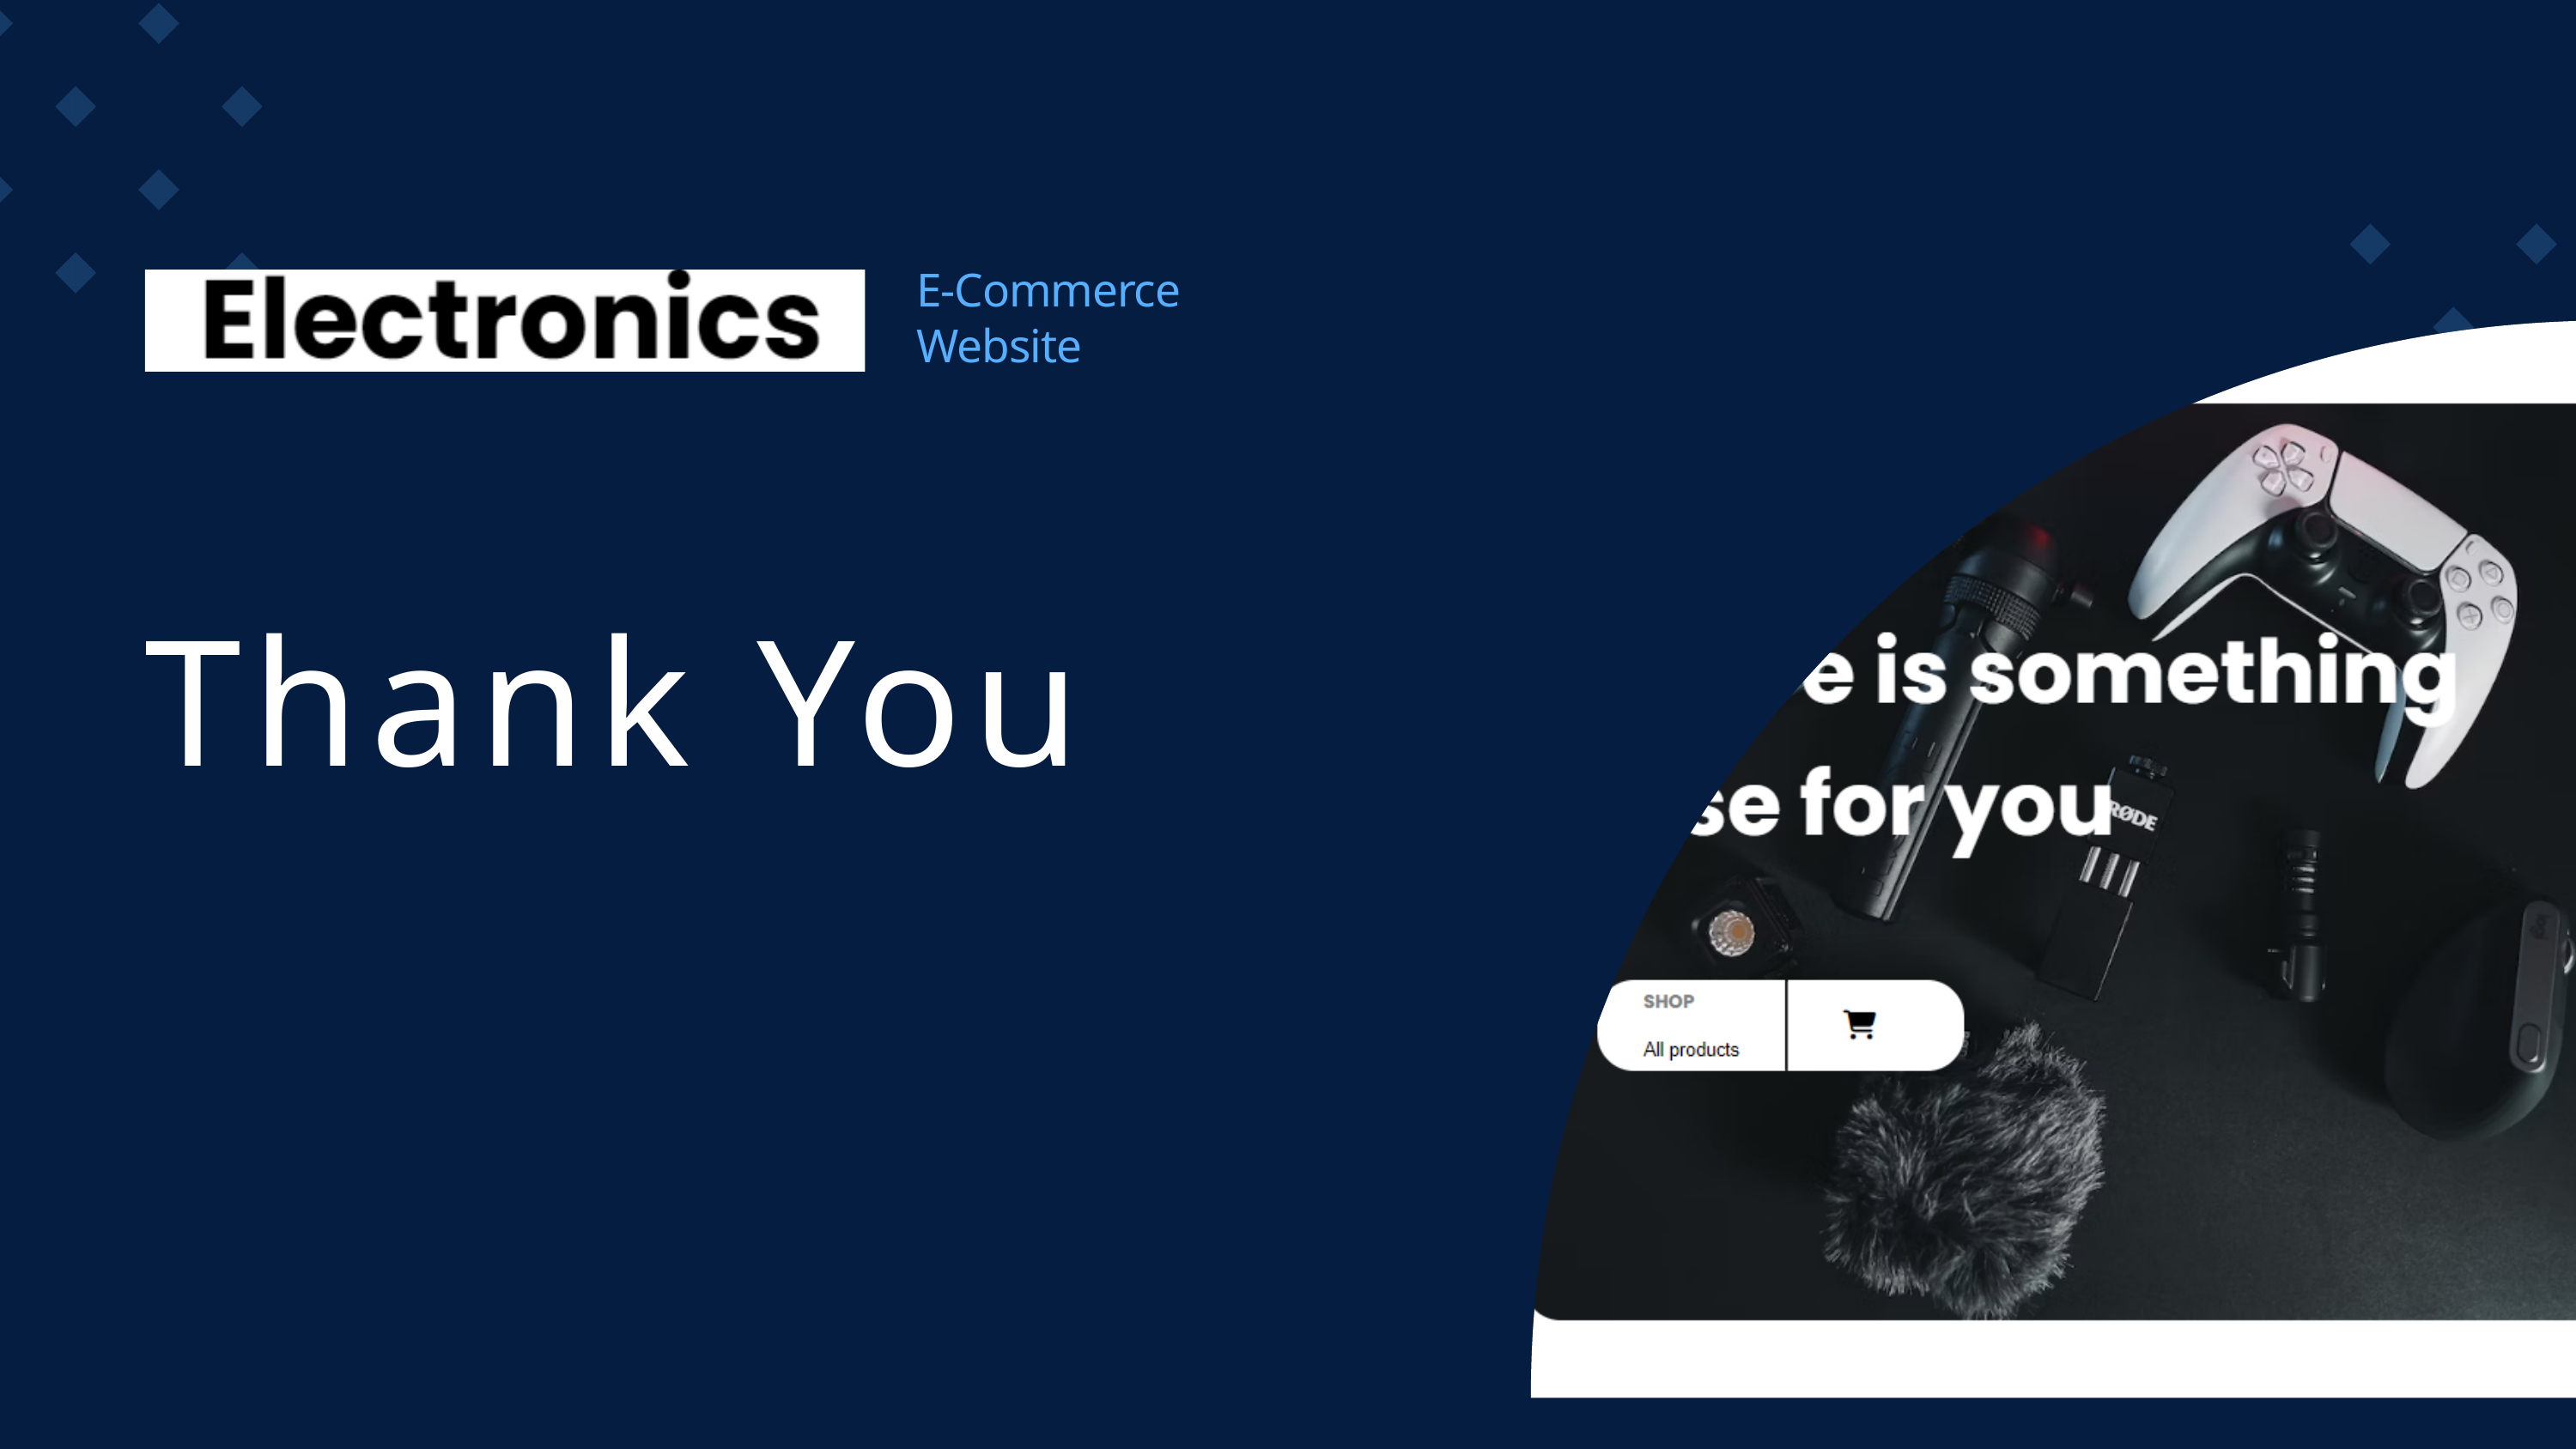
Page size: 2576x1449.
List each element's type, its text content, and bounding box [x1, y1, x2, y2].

text_box [2349, 223, 2576, 318]
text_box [1530, 320, 2576, 1398]
text_box [0, 0, 263, 294]
text_box [144, 270, 866, 372]
text_box Thank You [144, 556, 1417, 801]
text_box E-Commerce Website [916, 259, 1217, 373]
